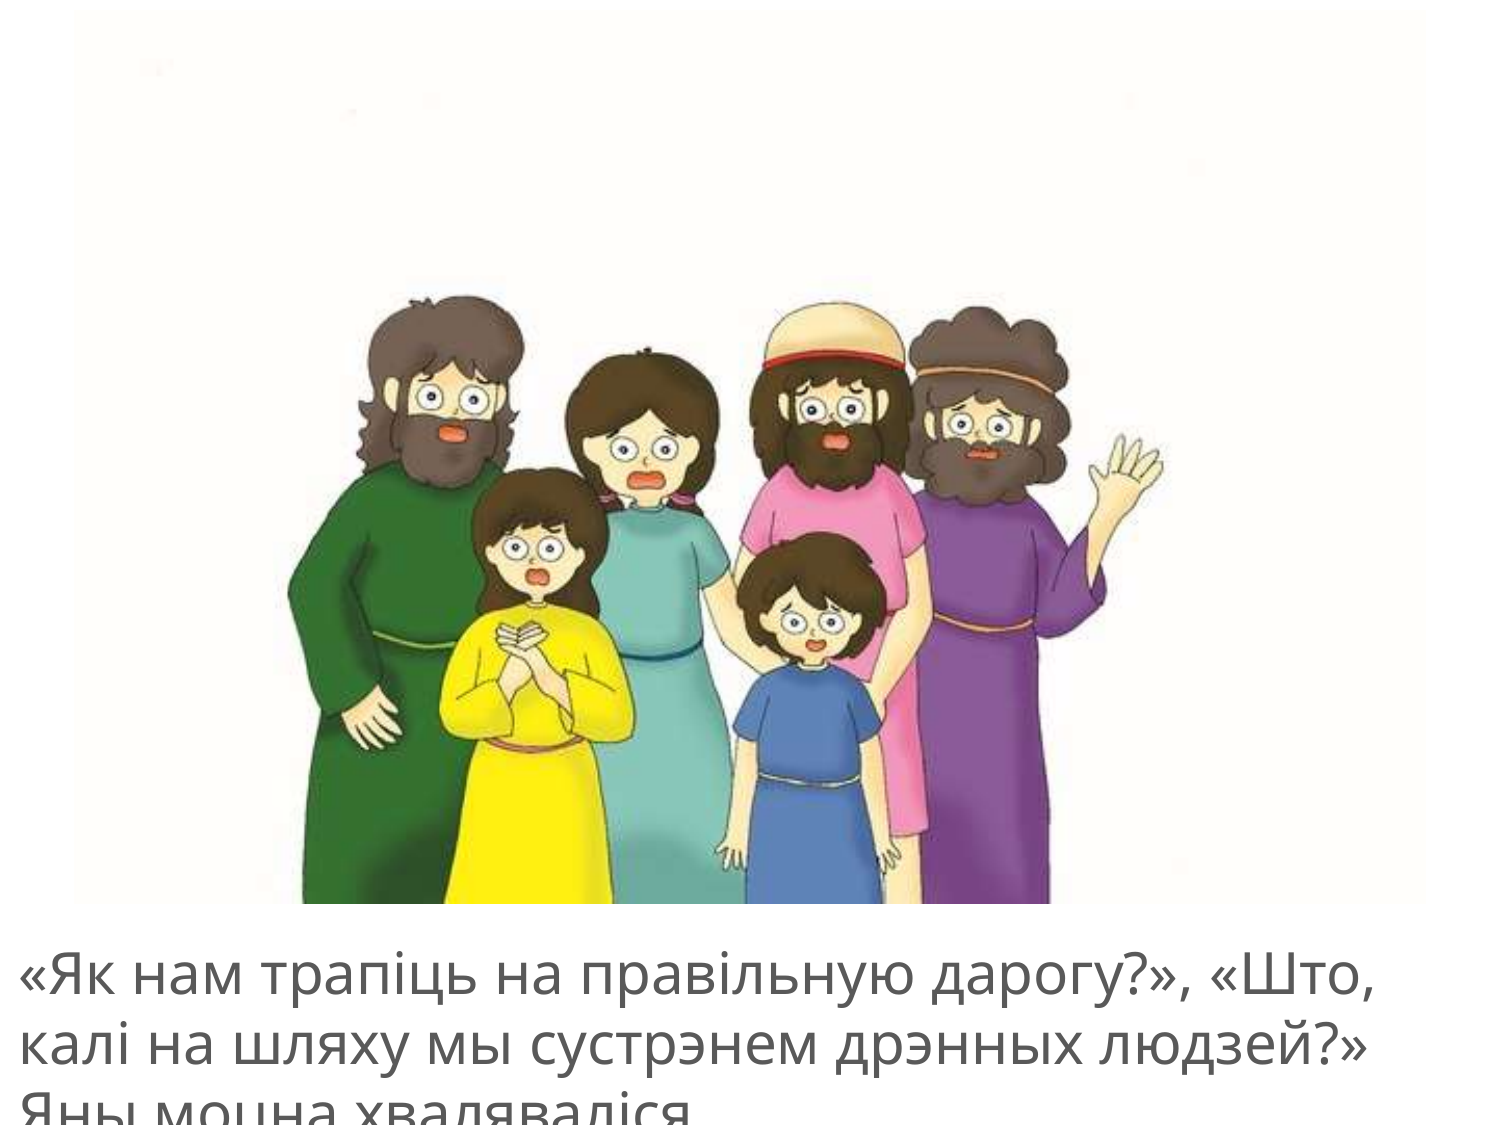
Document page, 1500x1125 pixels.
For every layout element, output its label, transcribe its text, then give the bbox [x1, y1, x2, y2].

picture [74, 10, 1426, 905]
text_box «Як нам трапіць на правільную дарогу?», «Што, калі на шляху мы сустрэнем дрэнных людзей?» Яны моцна хваляваліся. [4, 928, 1475, 1125]
